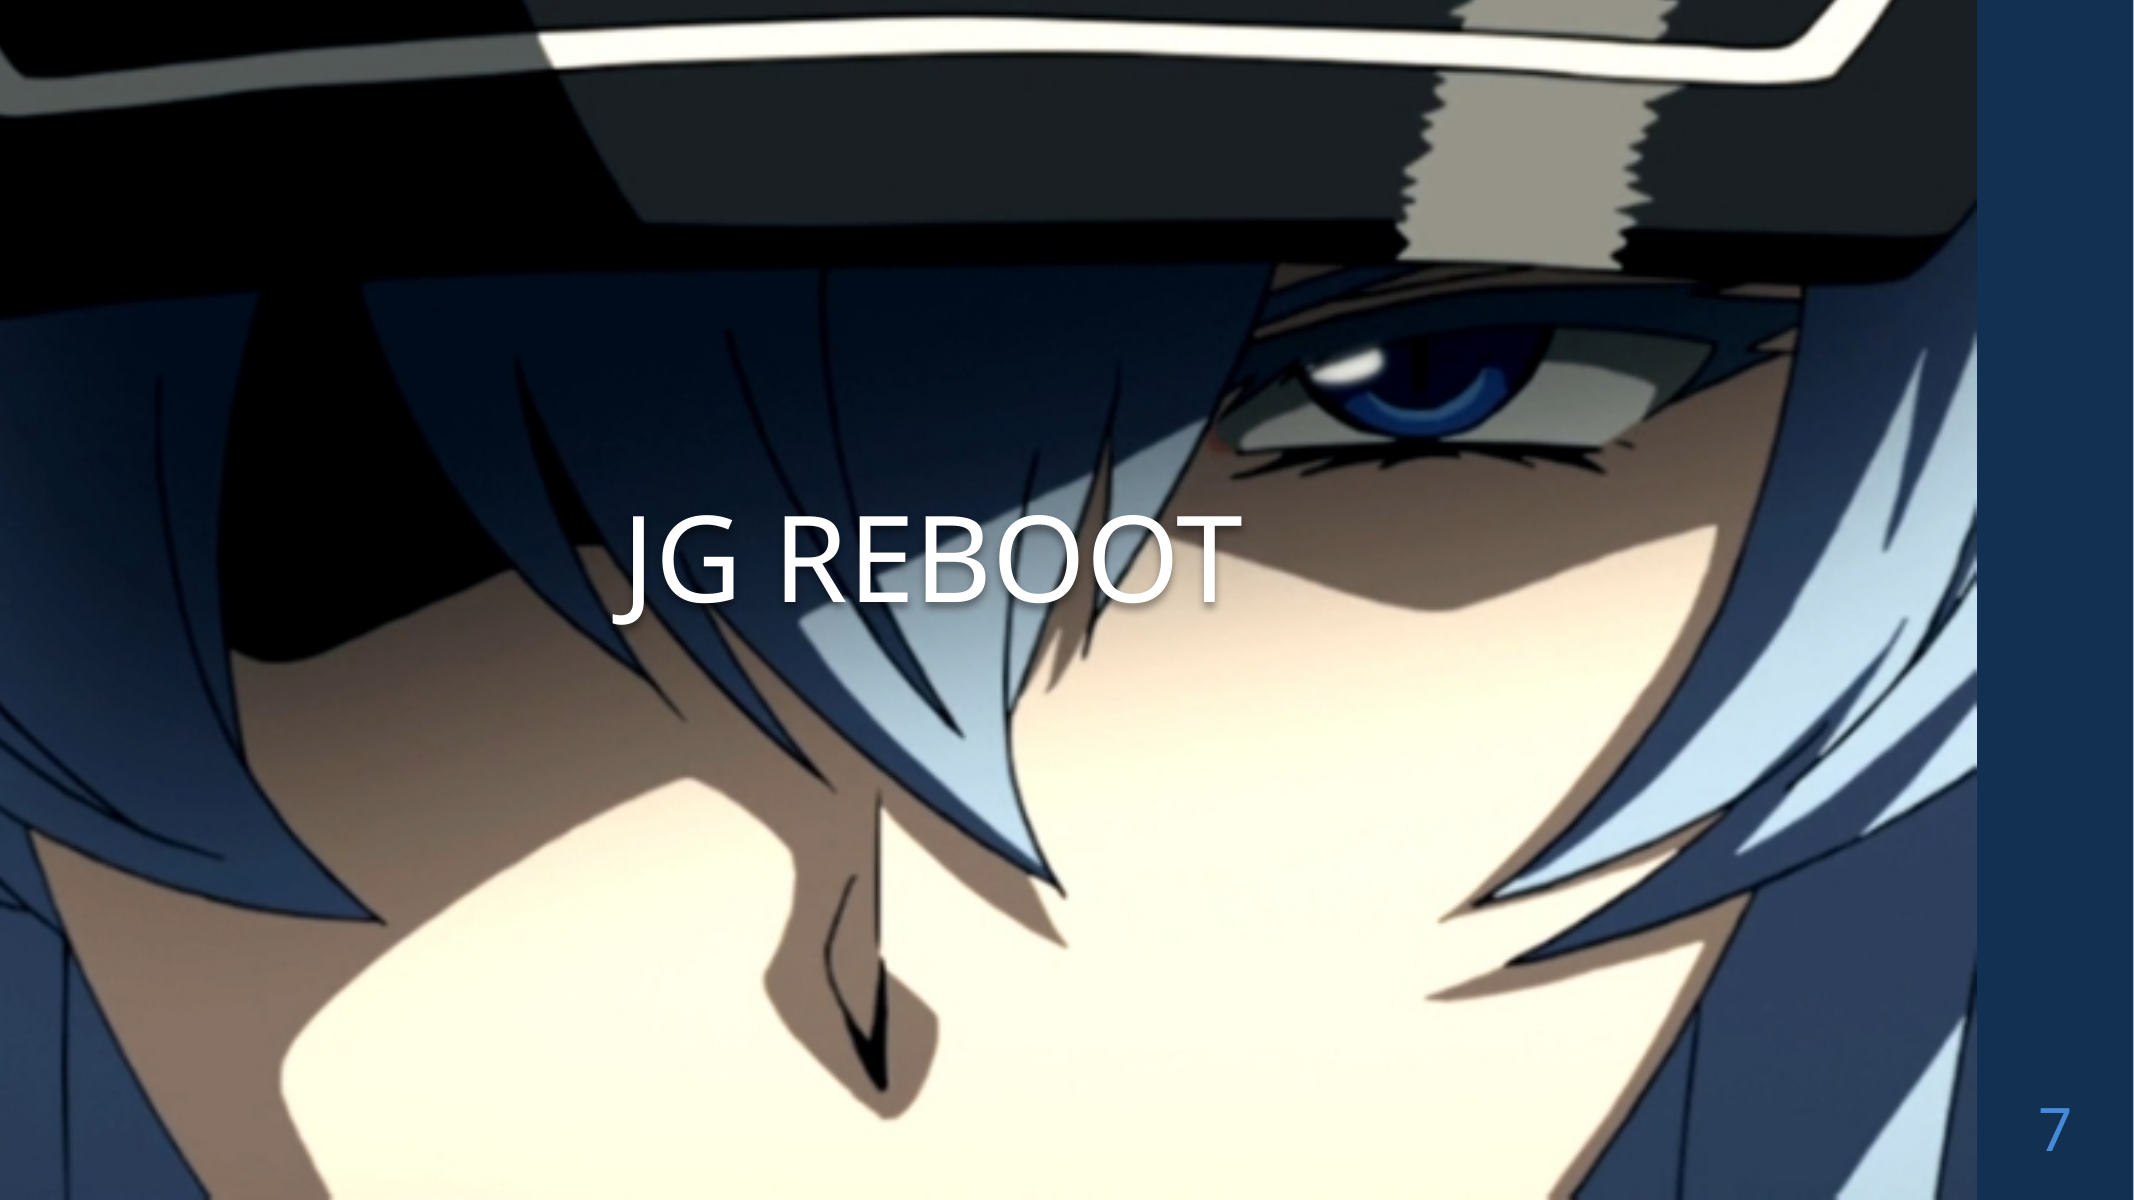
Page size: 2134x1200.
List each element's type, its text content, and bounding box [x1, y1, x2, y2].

slide_number 7 [1983, 1080, 2134, 1184]
picture [0, 0, 1977, 1200]
